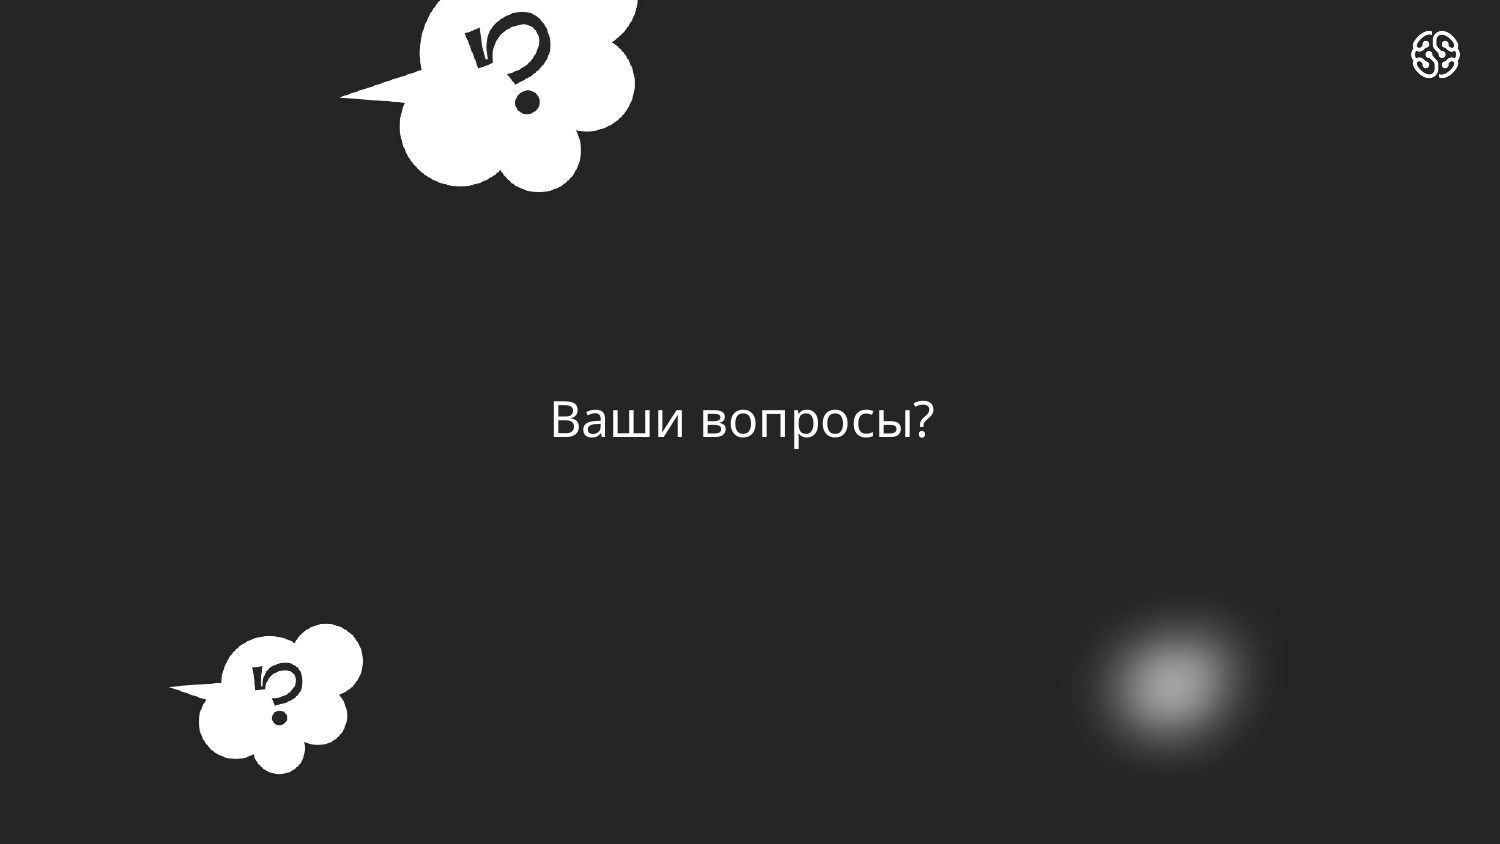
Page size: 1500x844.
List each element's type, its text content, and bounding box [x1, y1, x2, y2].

picture [0, 0, 1500, 844]
title Ваши вопросы? [88, 372, 1412, 472]
